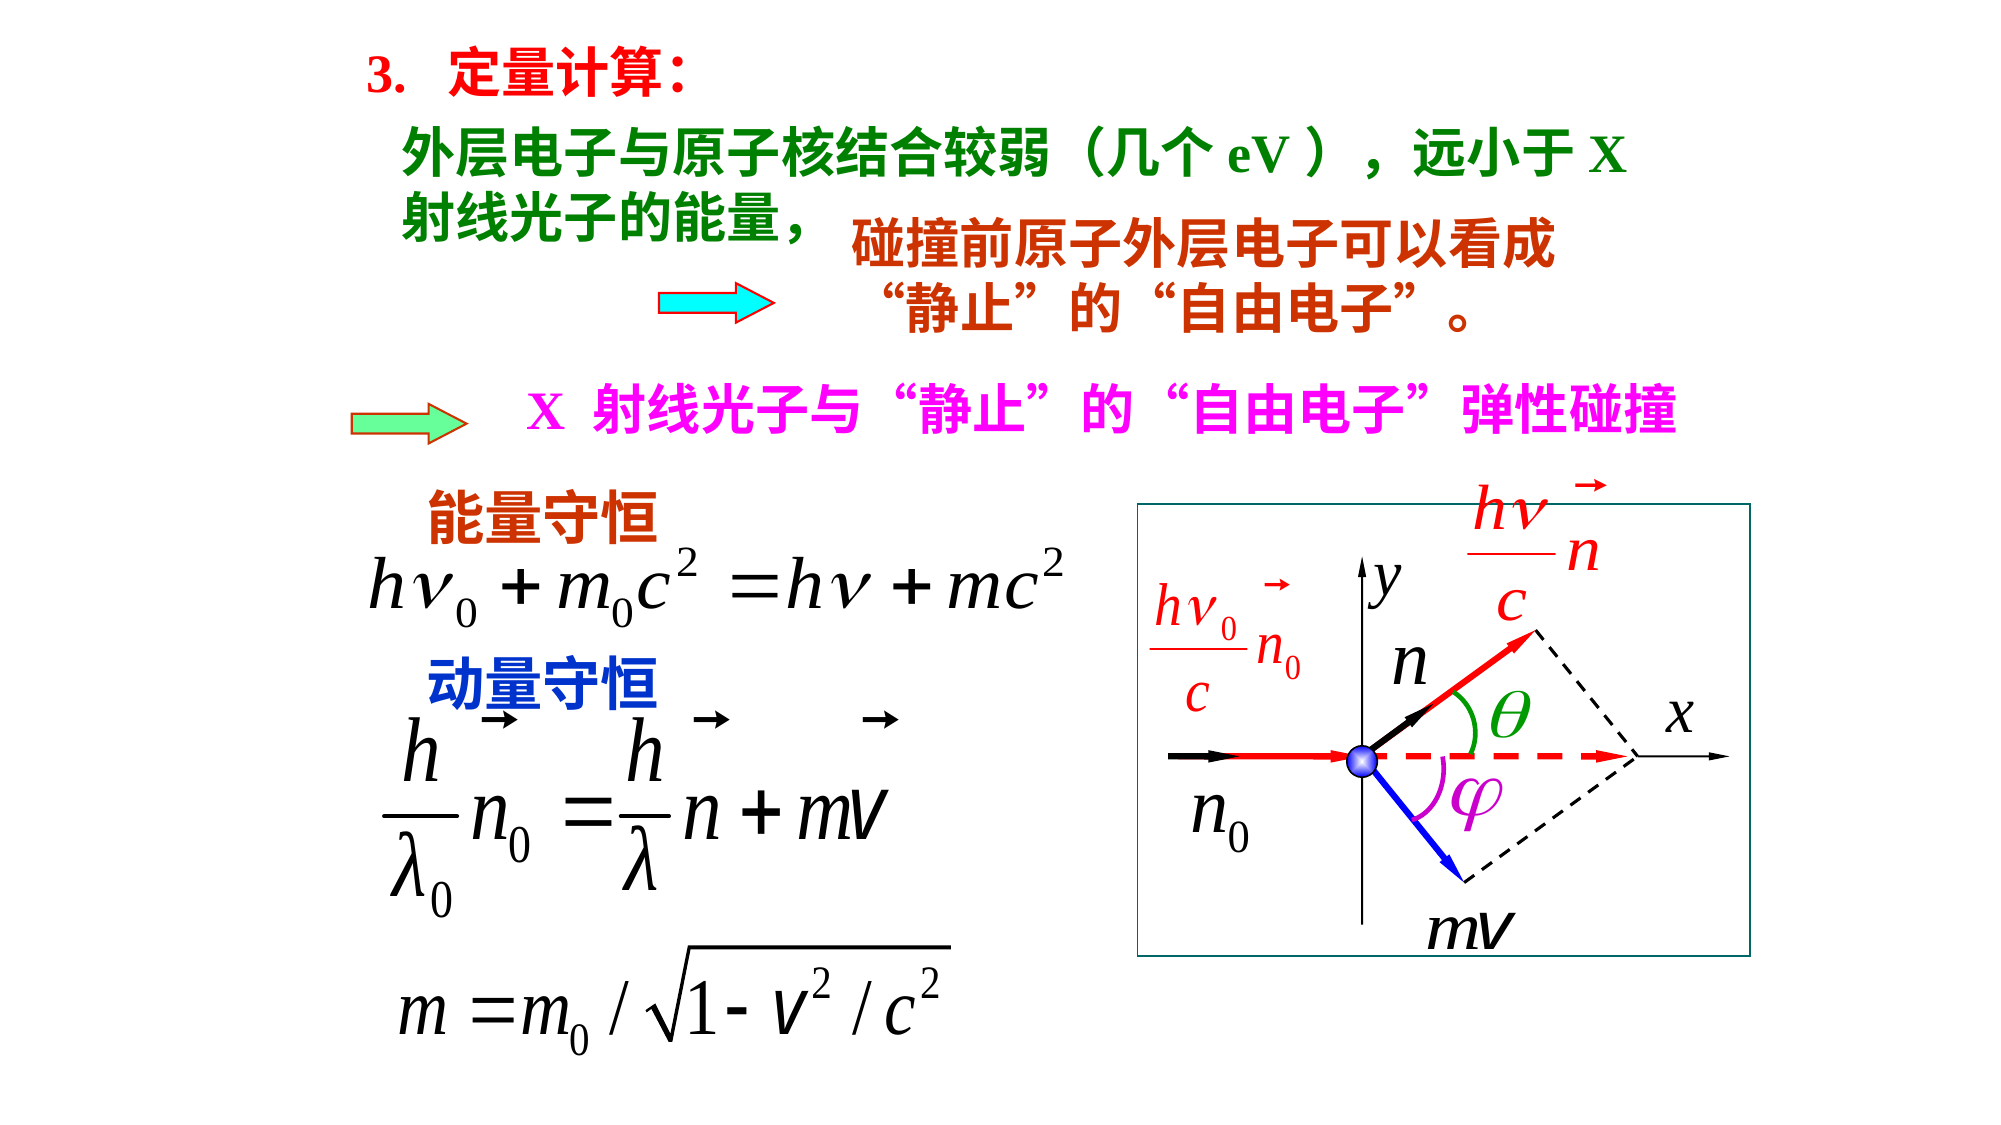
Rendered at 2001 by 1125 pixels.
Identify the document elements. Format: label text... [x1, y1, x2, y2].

text_box 3. 定量计算： [351, 31, 734, 111]
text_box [386, 926, 966, 1075]
text_box 能量守恒 [411, 474, 674, 527]
text_box X 射线光子与“静止”的“自由电子”弹性碰撞 [512, 368, 1720, 448]
text_box [351, 403, 467, 444]
text_box 外层电子与原子核结合较弱（几个eV），远小于X 射线光子的能量， [386, 111, 1698, 257]
text_box 动量守恒 [411, 654, 674, 692]
text_box [658, 283, 774, 323]
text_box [1137, 468, 1751, 967]
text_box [370, 693, 907, 955]
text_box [355, 528, 1078, 647]
text_box 碰撞前原子外层电子可以看成“静止”的“自由电子”。 [836, 202, 1587, 347]
